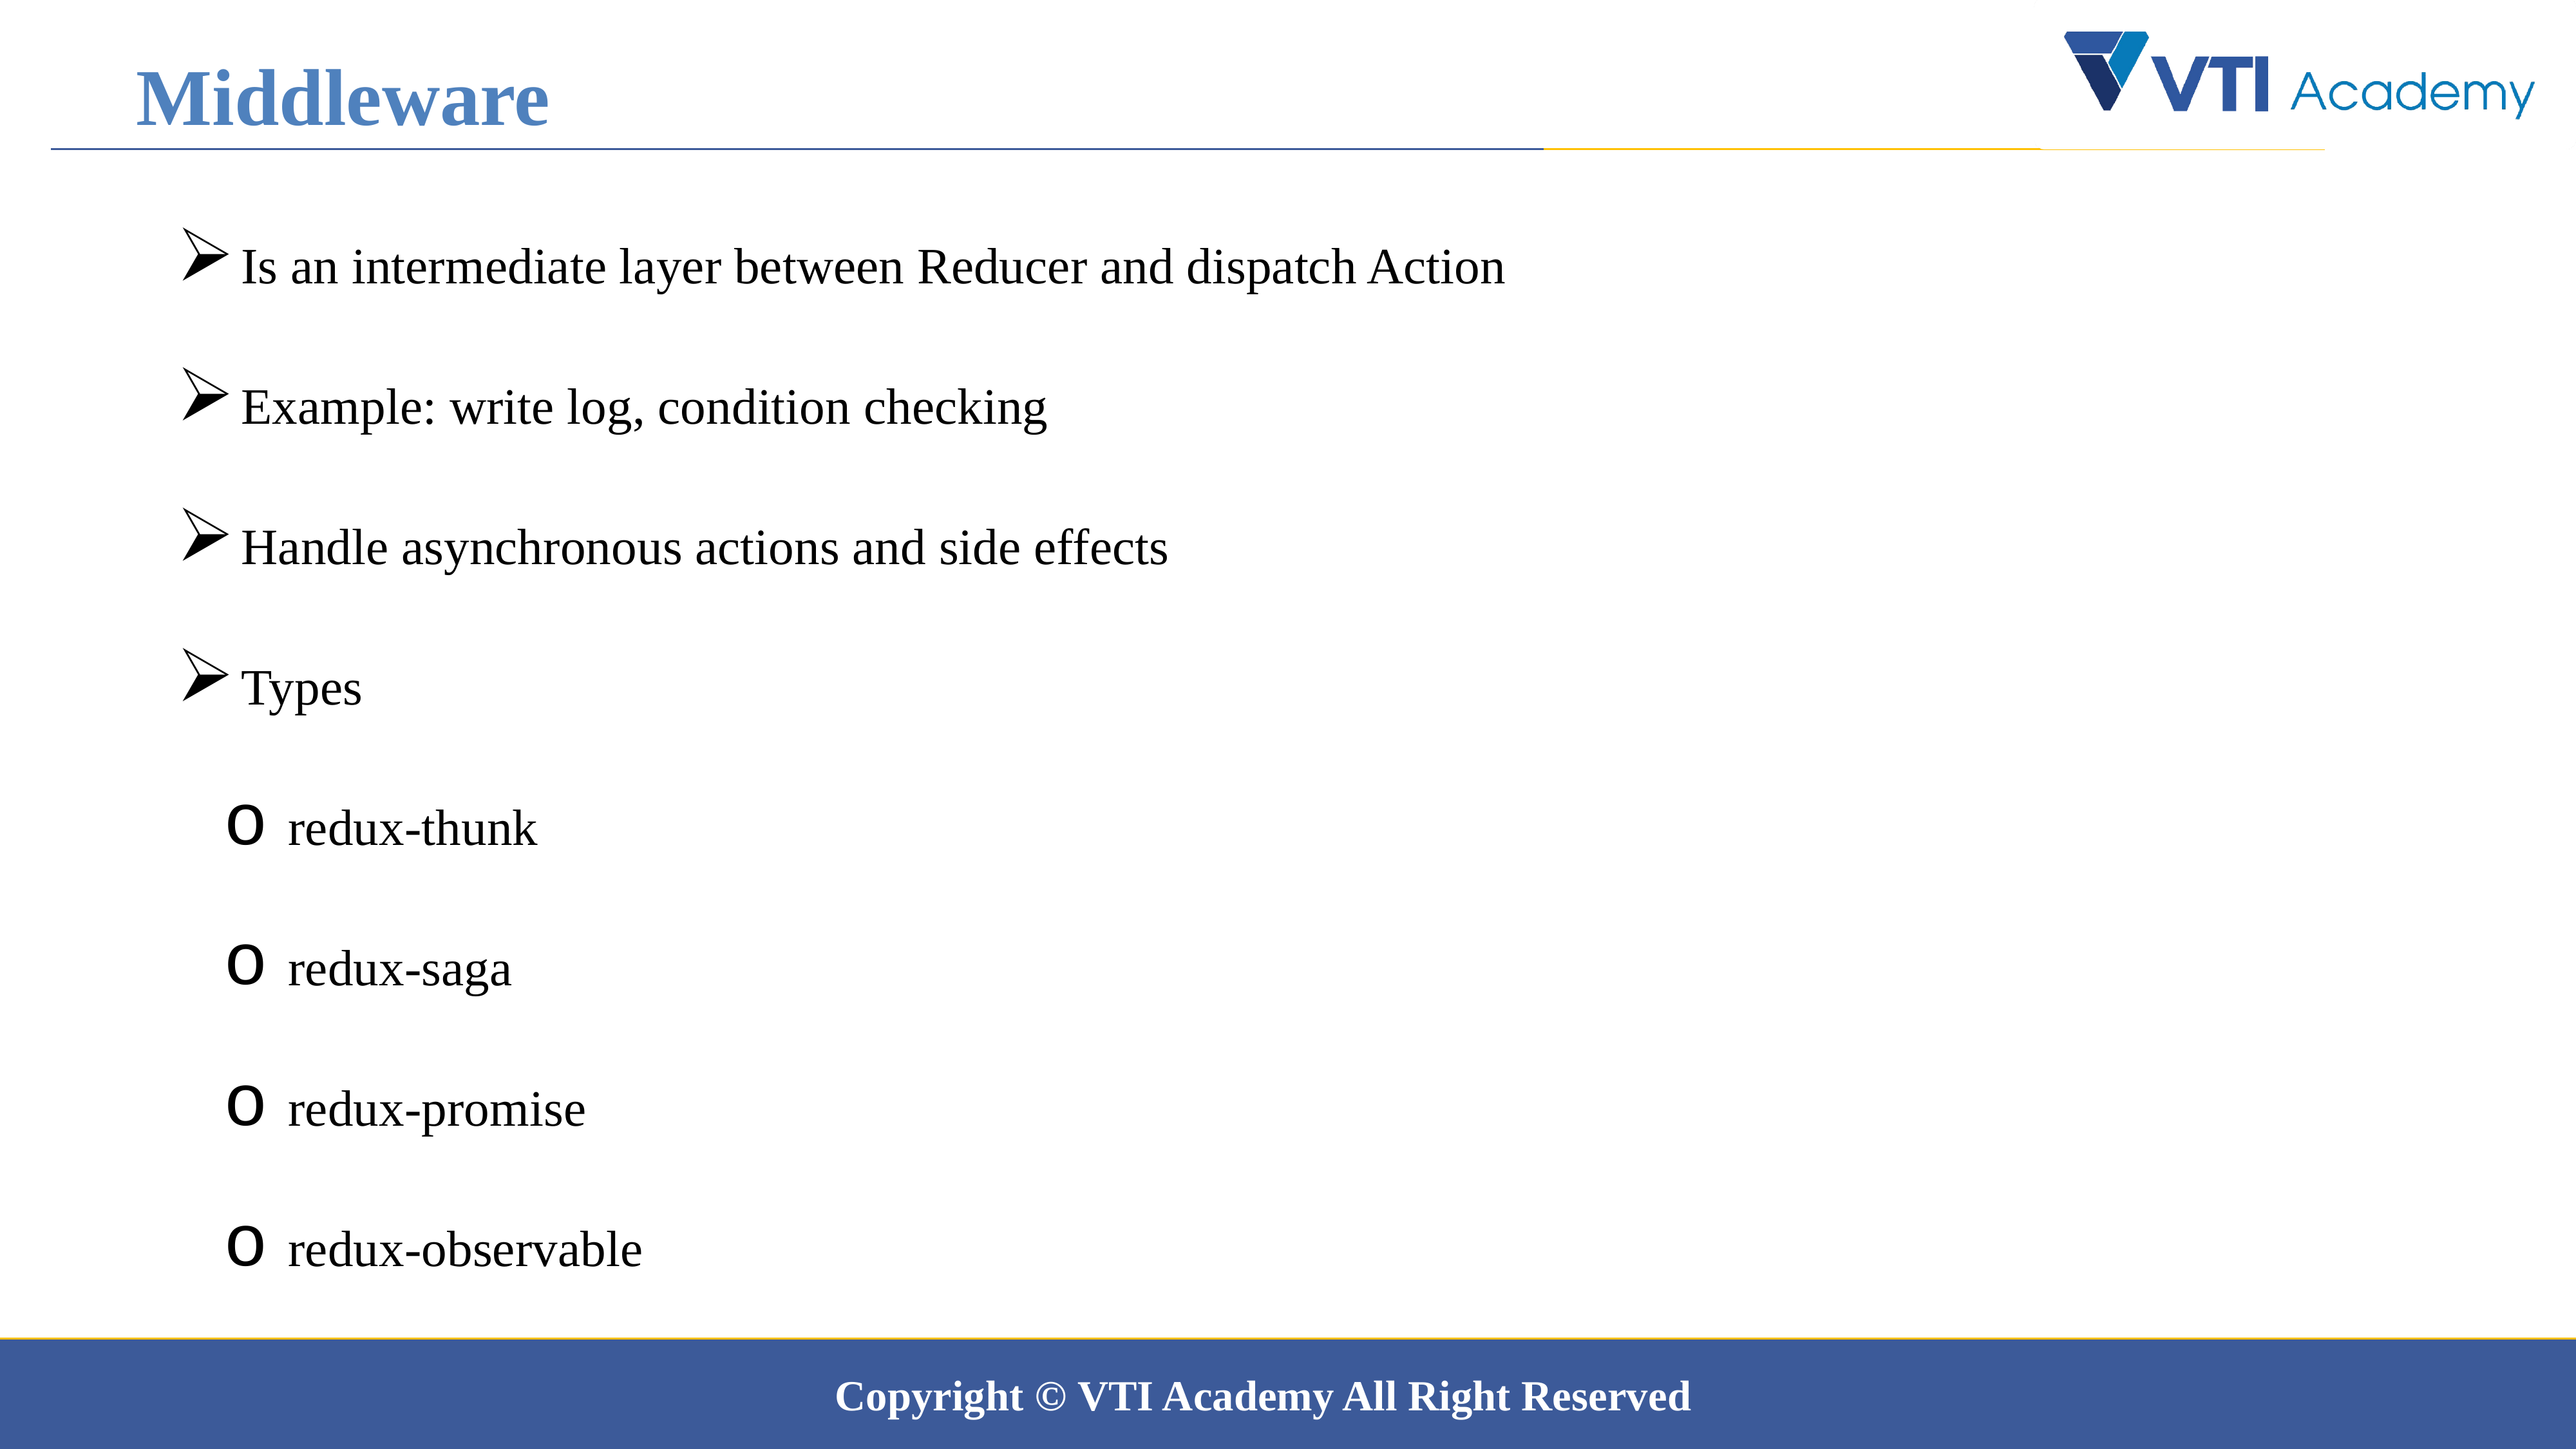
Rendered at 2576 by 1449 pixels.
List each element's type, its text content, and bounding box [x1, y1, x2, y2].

text_box Middleware [126, 60, 1774, 126]
picture [2034, 0, 2576, 149]
text_box Is an intermediate layer between Reducer and dispatch Action Example: write log, condition checking Handle asynchronous actions and side effects Types redux-thunk redux-saga redux-promise redux-observable [167, 227, 1689, 1282]
